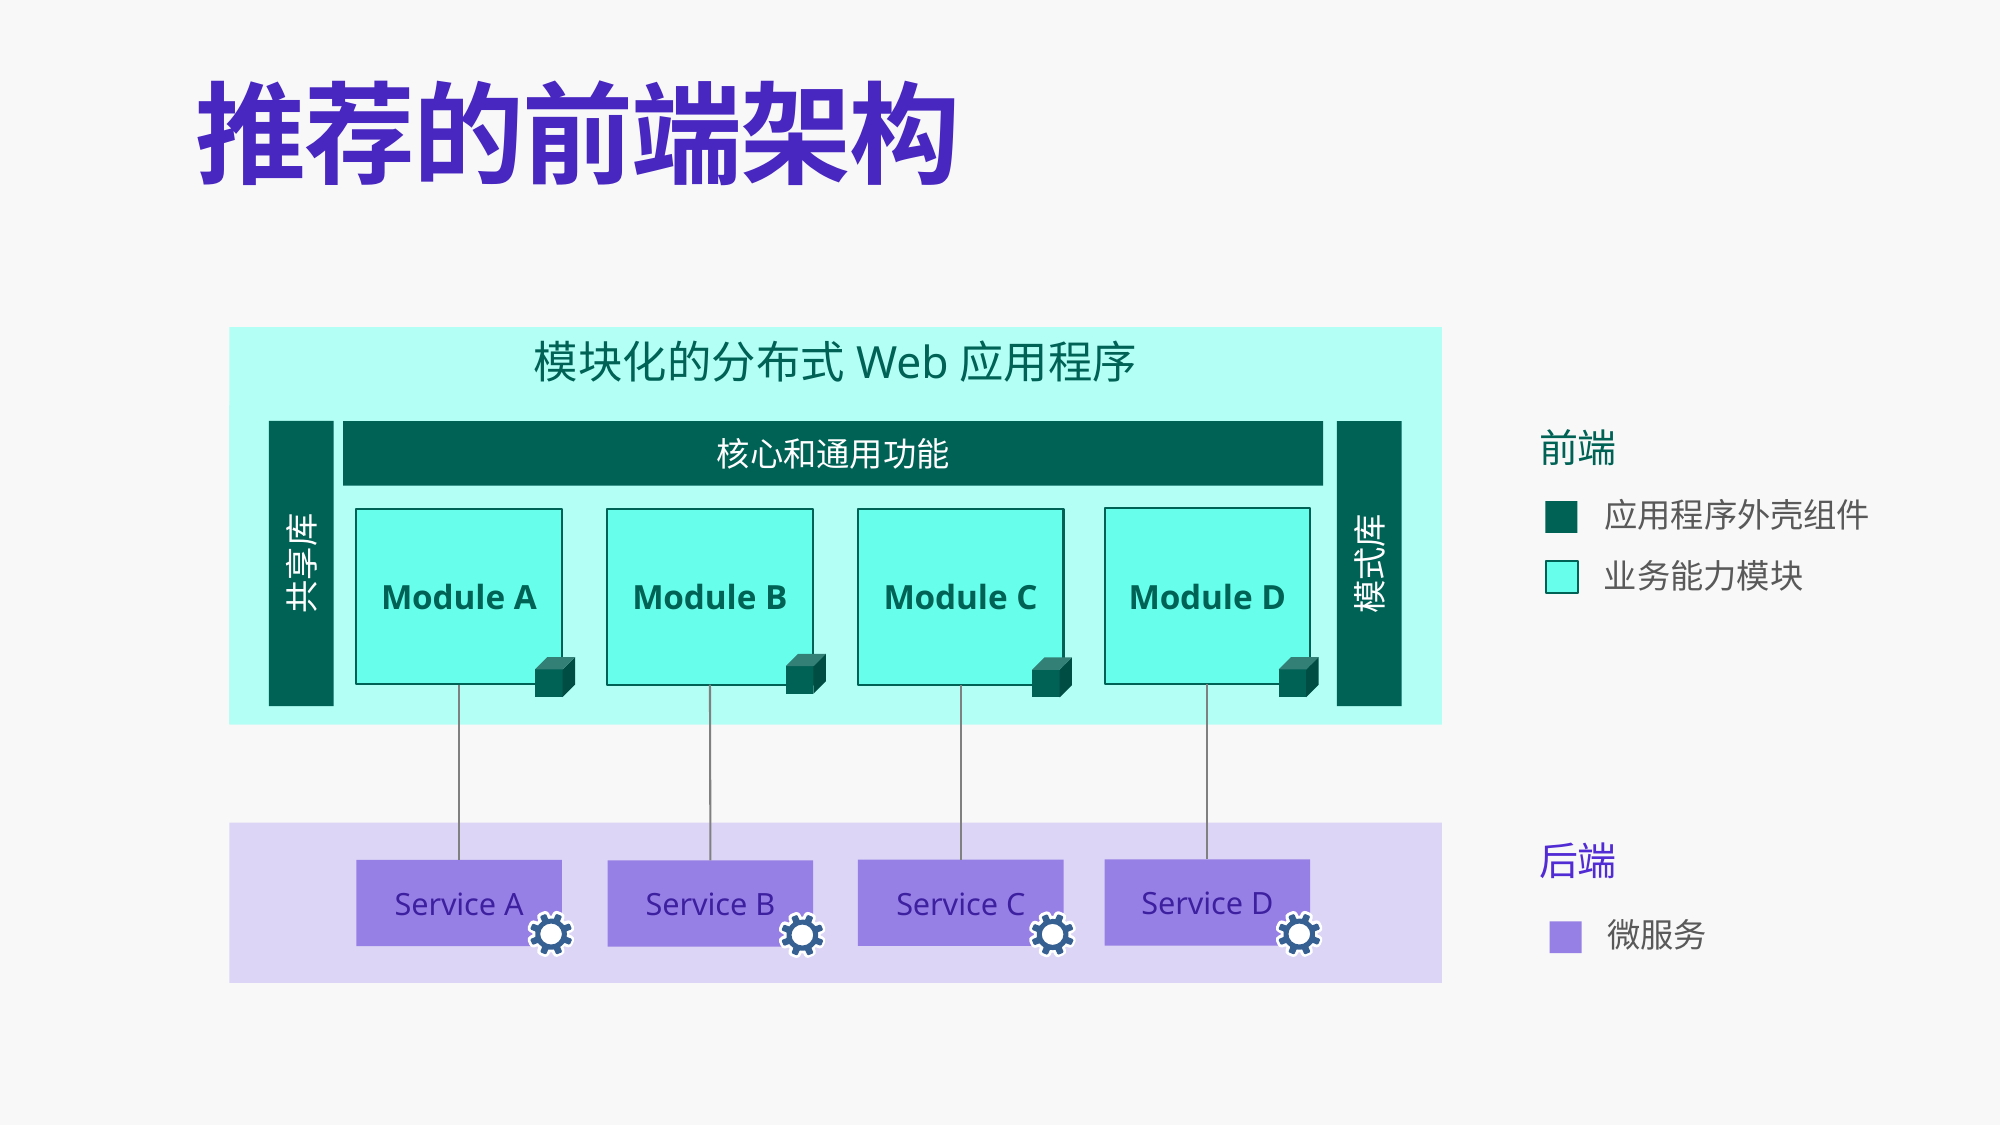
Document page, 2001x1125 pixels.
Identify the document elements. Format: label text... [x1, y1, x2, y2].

text_box Module D [1104, 507, 1311, 685]
picture [1027, 909, 1077, 959]
text_box Service D [1104, 858, 1311, 946]
title 推荐的前端架构 [195, 64, 1905, 229]
text_box Service A [355, 859, 563, 947]
text_box Module A [355, 508, 563, 685]
text_box 应用程序外壳组件 [1589, 486, 1886, 542]
text_box [1545, 560, 1579, 594]
text_box 业务能力模块 [1589, 548, 1819, 603]
text_box [1545, 500, 1578, 534]
picture [1272, 648, 1333, 697]
text_box 模式库 [1336, 420, 1403, 707]
text_box 共享库 [268, 420, 335, 707]
text_box Module C [857, 508, 1064, 686]
picture [522, 650, 583, 698]
text_box [1549, 920, 1583, 954]
text_box Service C [857, 859, 1064, 947]
text_box 模块化的分布式Web应用程序 [228, 326, 1443, 725]
text_box 核心和通用功能 [342, 420, 1324, 487]
picture [1025, 648, 1086, 697]
text_box 前端 [1524, 415, 1632, 478]
picture [773, 649, 834, 698]
picture [1273, 908, 1324, 958]
text_box 后端 [1524, 829, 1632, 891]
text_box 微服务 [1592, 906, 1723, 962]
text_box Module B [606, 508, 814, 686]
picture [525, 908, 576, 958]
text_box [228, 822, 1443, 984]
picture [776, 909, 827, 959]
text_box Service B [607, 859, 814, 947]
